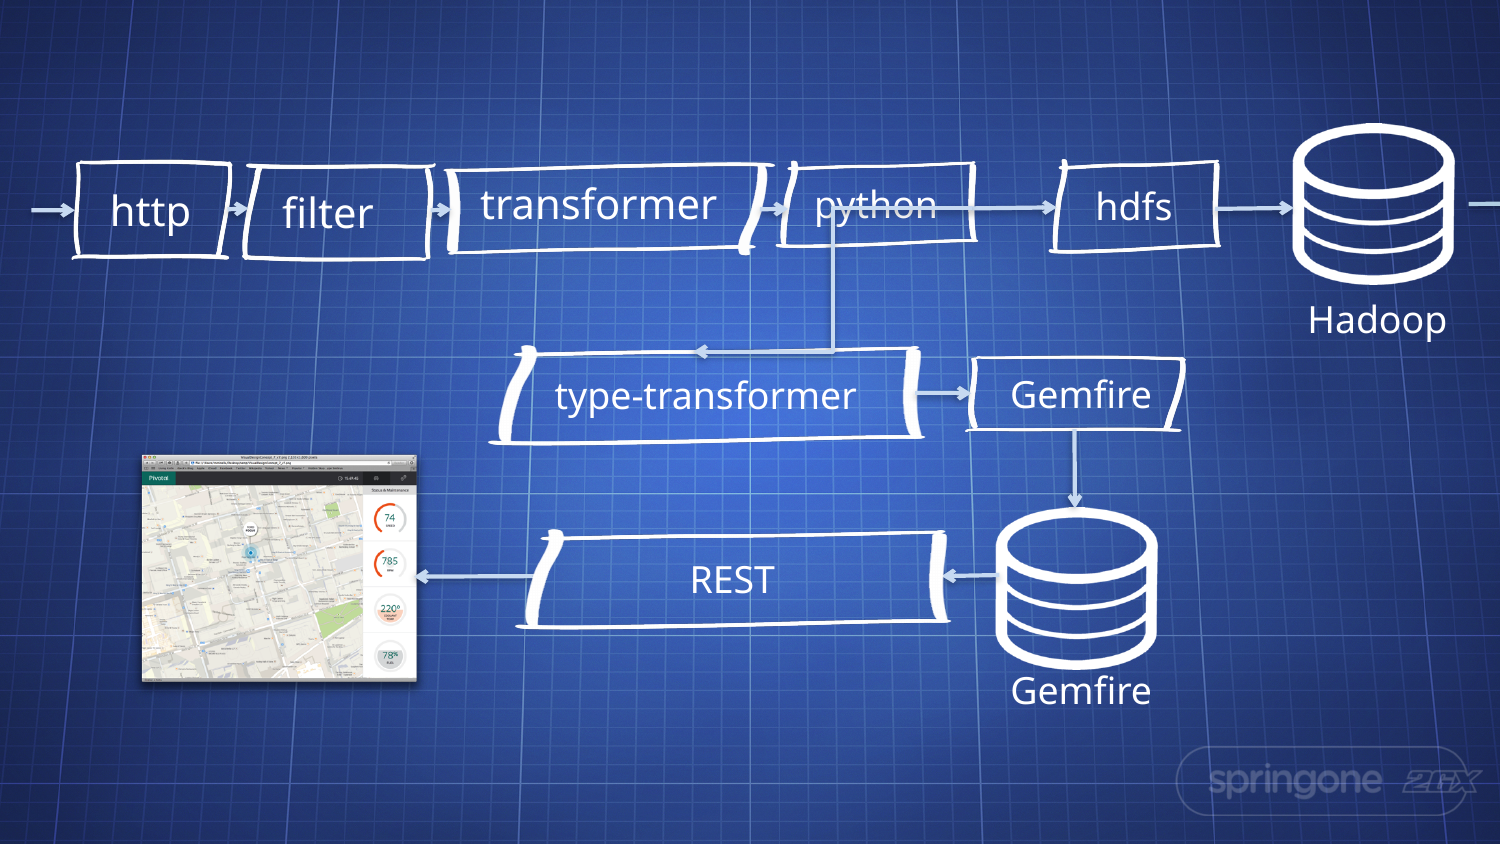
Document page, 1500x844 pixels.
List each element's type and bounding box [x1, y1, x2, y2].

picture [0, 0, 1500, 844]
text_box [31, 122, 1500, 721]
